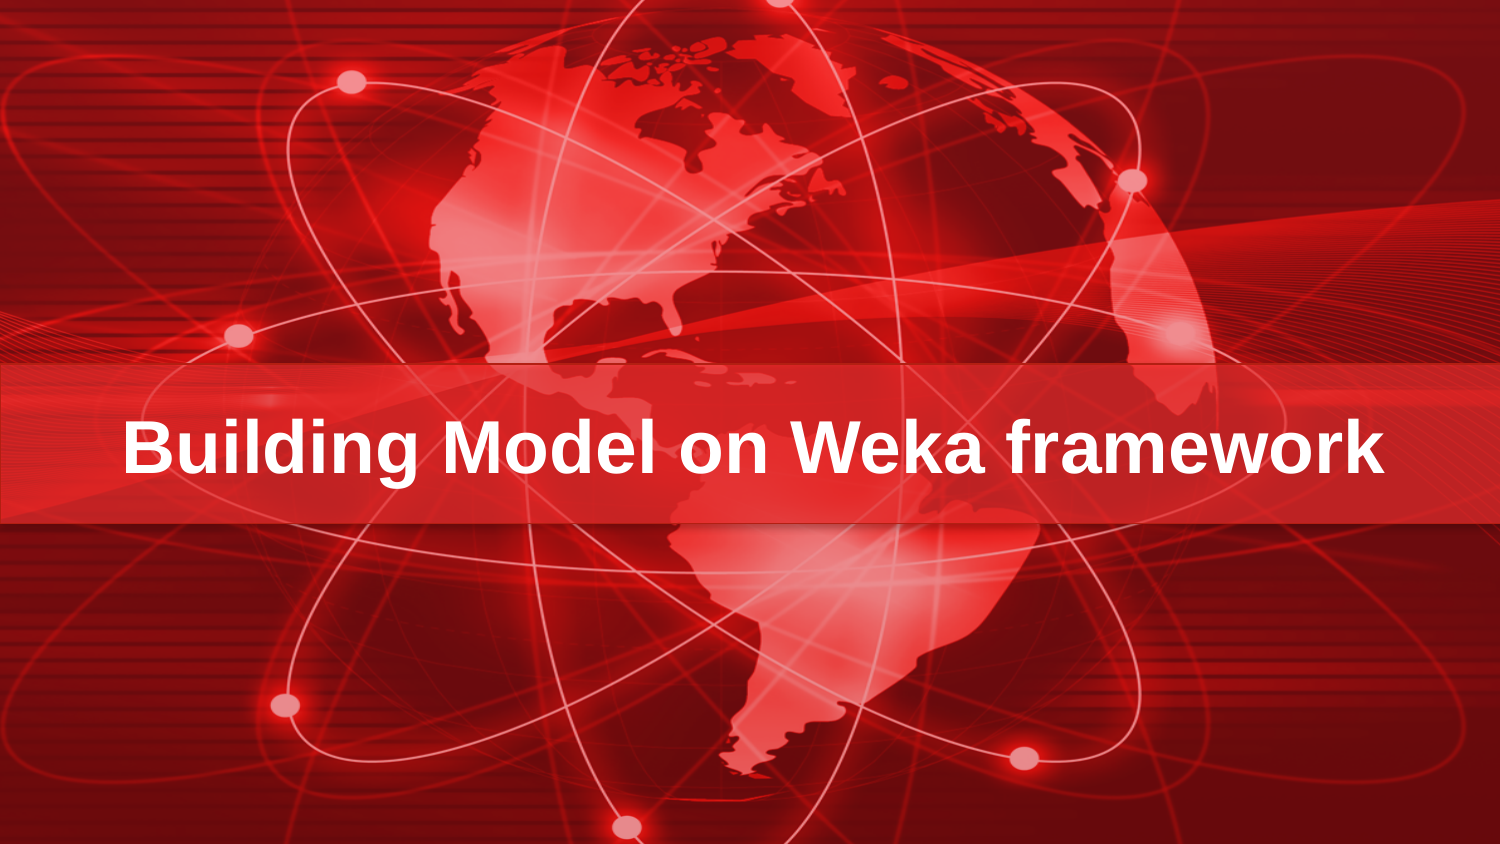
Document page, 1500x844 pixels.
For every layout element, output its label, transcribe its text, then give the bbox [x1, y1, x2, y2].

picture [0, 0, 1500, 363]
title Building Model on Weka framework [0, 363, 1500, 524]
picture [0, 524, 1500, 844]
